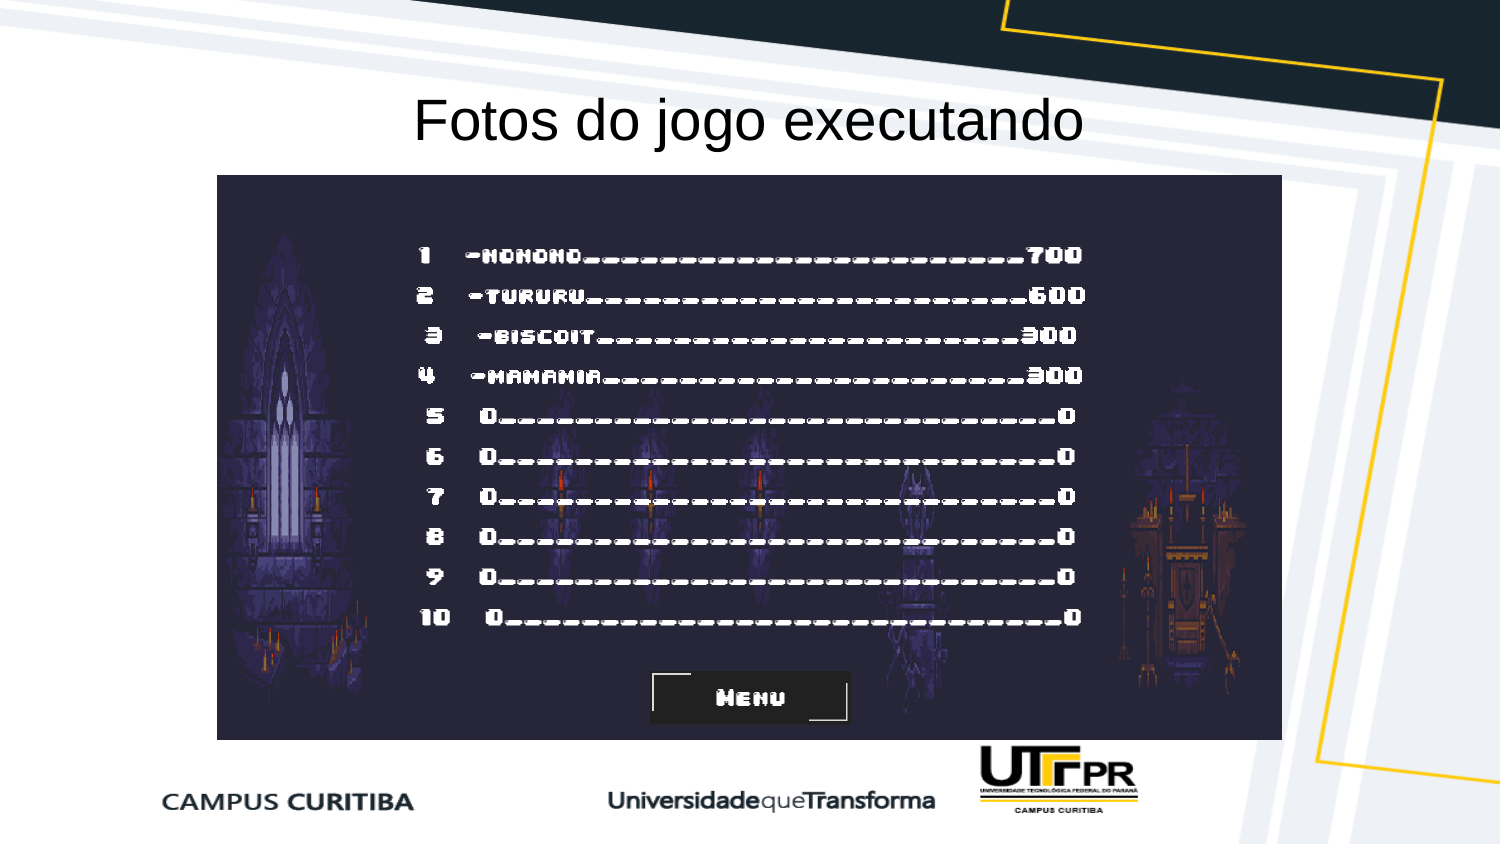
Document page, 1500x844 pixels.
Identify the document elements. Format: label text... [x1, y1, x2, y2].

title Fotos do jogo executando [134, 72, 1366, 230]
picture [0, 0, 1500, 844]
